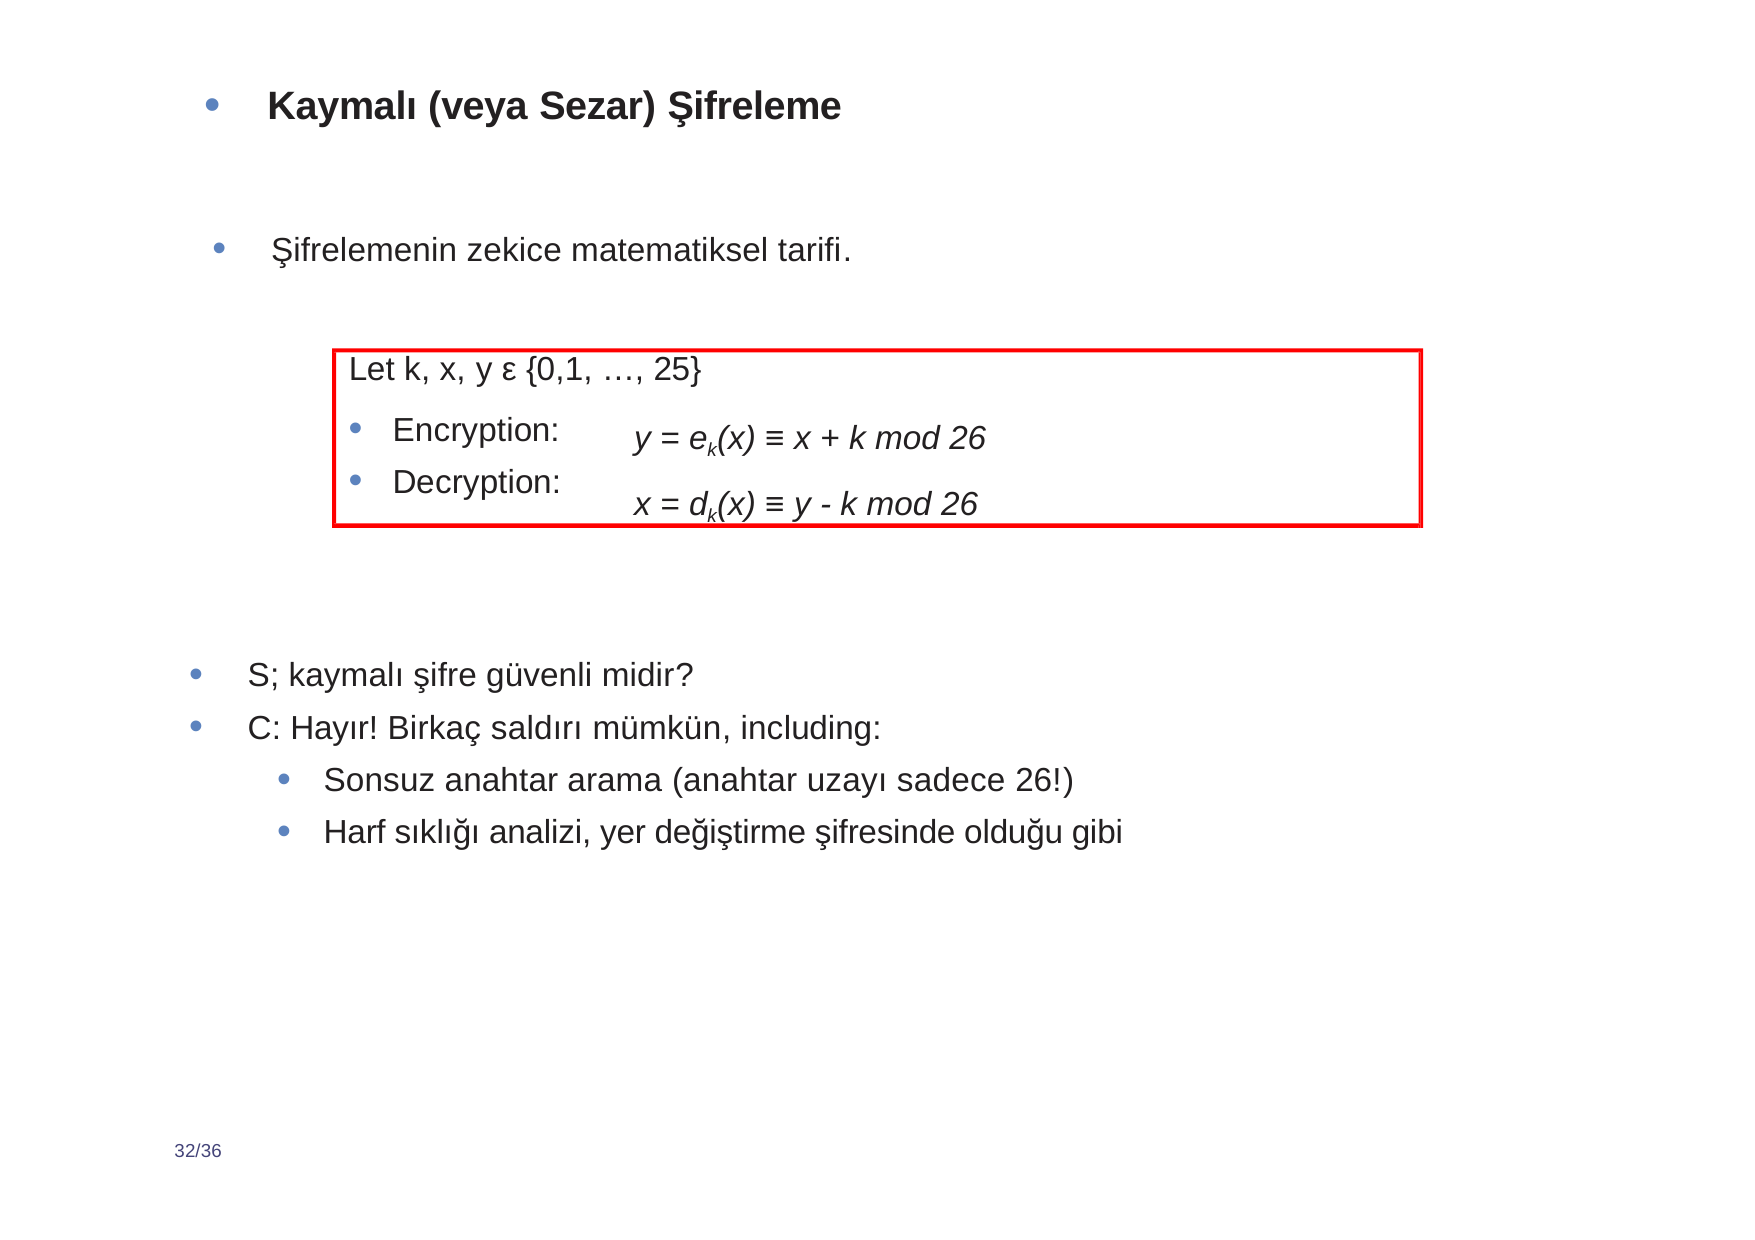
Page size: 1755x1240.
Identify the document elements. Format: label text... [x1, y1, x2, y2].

text_box S; kaymalı şifre güvenli midir? C: Hayır! Birkaç saldırı mümkün, including: Sonsuz anahtar arama (anahtar uzayı sadece 26!) Harf sıklığı analizi, yer değiştirme şifresinde olduğu gibi [187, 653, 1342, 883]
slide_number 32/36 [170, 1139, 224, 1164]
text_box [332, 348, 1424, 528]
text_box y = ek(x) ≡ x + k mod 26 x = dk(x) ≡ y - k mod 26 [632, 394, 990, 522]
text_box Şifrelemenin zekice matematiksel tarifi. Let k, x, y ε {0,1, …, 25} [154, 227, 909, 396]
text_box Encryption: Decryption: [346, 407, 564, 518]
text_box Kaymalı (veya Sezar) Şifreleme [202, 80, 878, 139]
